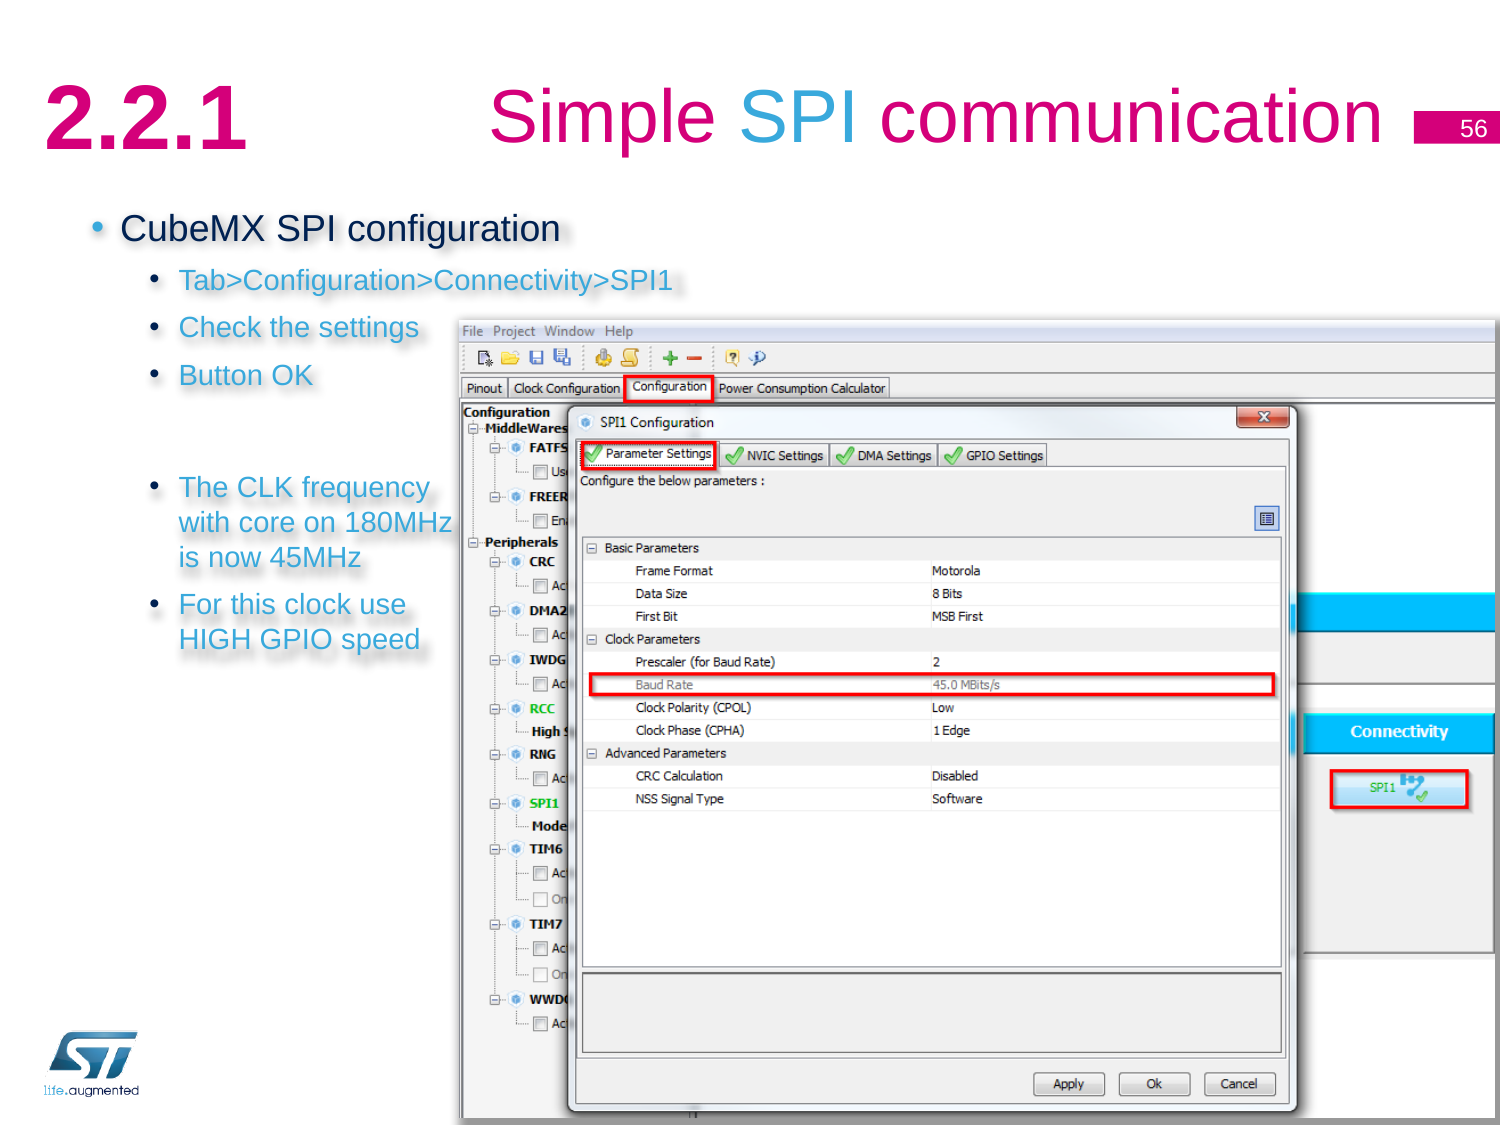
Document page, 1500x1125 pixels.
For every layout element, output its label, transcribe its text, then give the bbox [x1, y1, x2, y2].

title Simple SPI communication [74, 18, 1400, 192]
picture [1409, 726, 1414, 737]
picture [459, 320, 1495, 1118]
picture [1389, 729, 1396, 737]
picture [1379, 729, 1386, 737]
list CubeMX SPI configuration Tab>Configuration>Connectivity>SPI1 Check the settings Button OK The CLK frequency with core on 180MHz is now 45MHz For this clock use HIGH GPIO speed [75, 196, 1427, 876]
picture [1360, 729, 1369, 737]
picture [1399, 729, 1406, 737]
slide_number 56 [1413, 111, 1500, 144]
text_box 2.2.1 [29, 19, 313, 207]
picture [36, 1022, 147, 1103]
picture [1418, 726, 1436, 737]
picture [1440, 729, 1448, 740]
